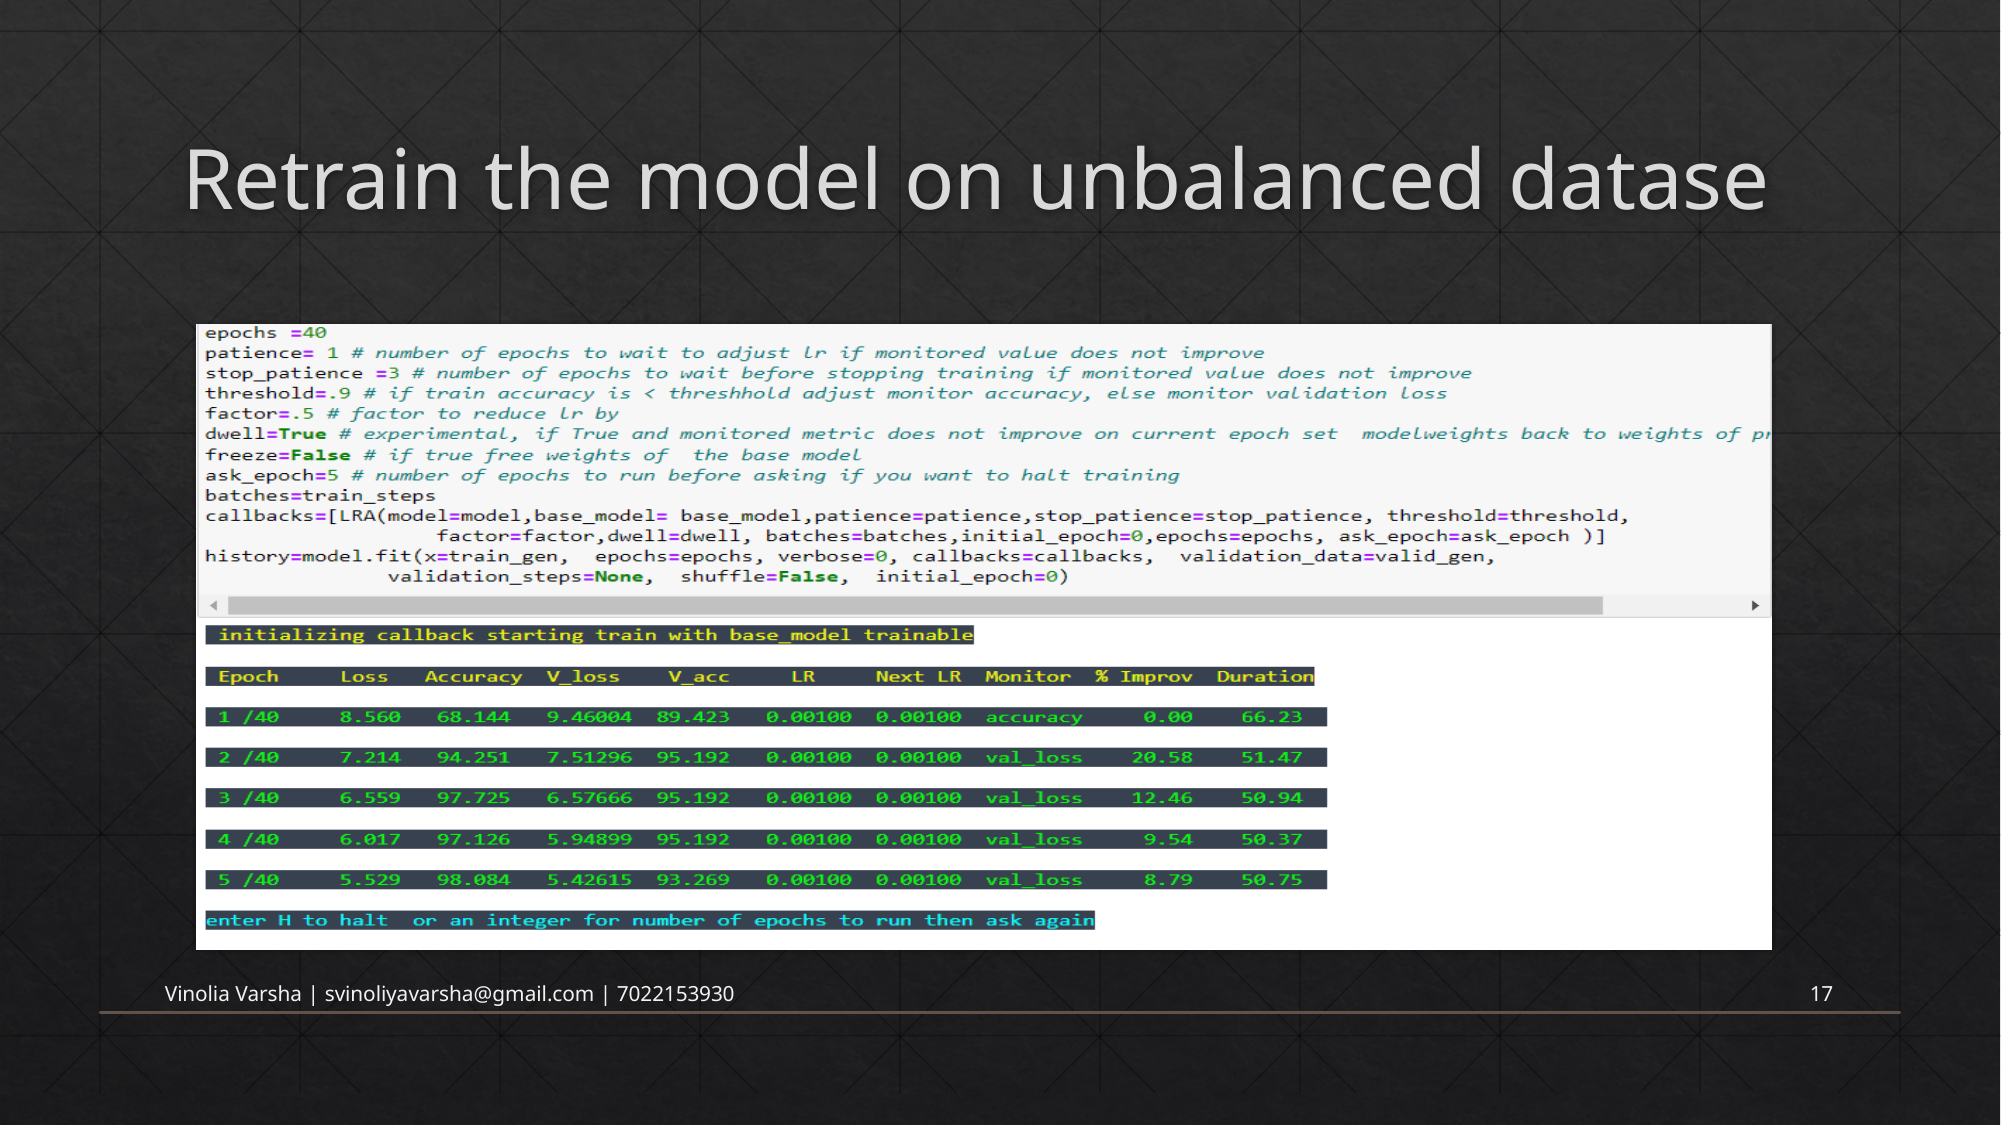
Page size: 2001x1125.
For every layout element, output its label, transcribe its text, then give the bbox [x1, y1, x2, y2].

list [196, 324, 1772, 951]
footer Vinolia Varsha | svinoliyavarsha@gmail.com | 7022153930 [149, 965, 1245, 1025]
title Retrain the model on unbalanced datase [166, 82, 1788, 271]
slide_number 17 [1724, 965, 1849, 1025]
